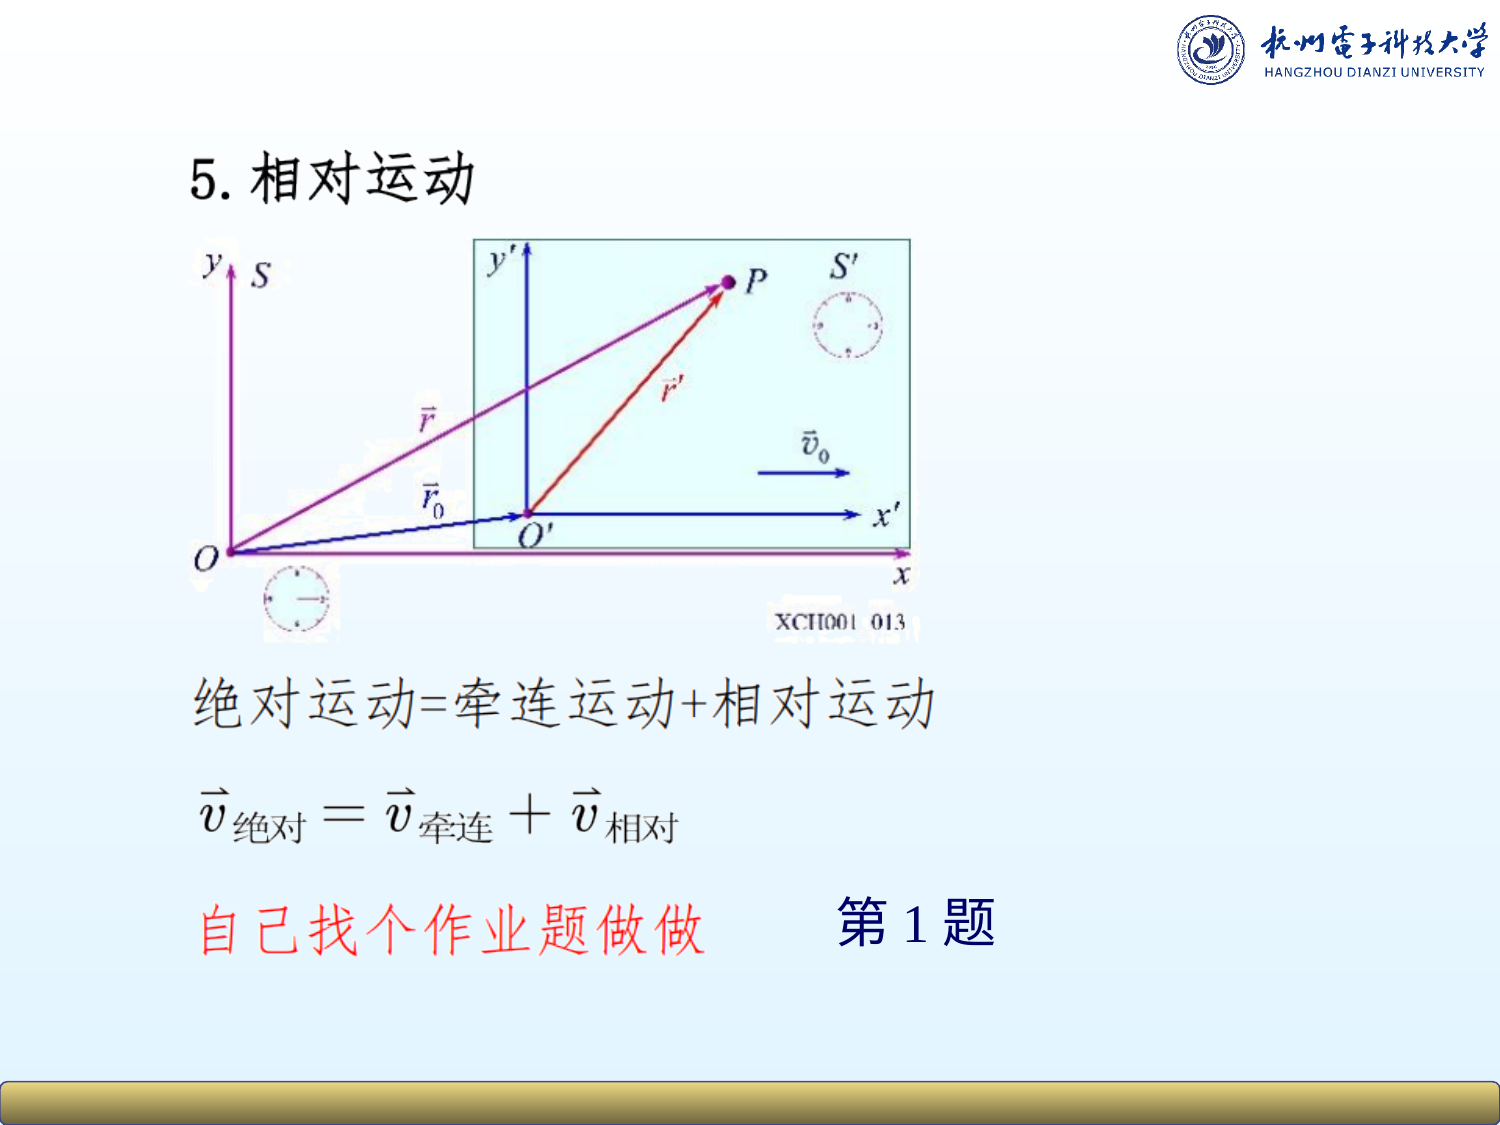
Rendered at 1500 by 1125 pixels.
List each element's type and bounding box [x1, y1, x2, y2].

picture [1175, 11, 1488, 88]
picture [167, 125, 1333, 982]
